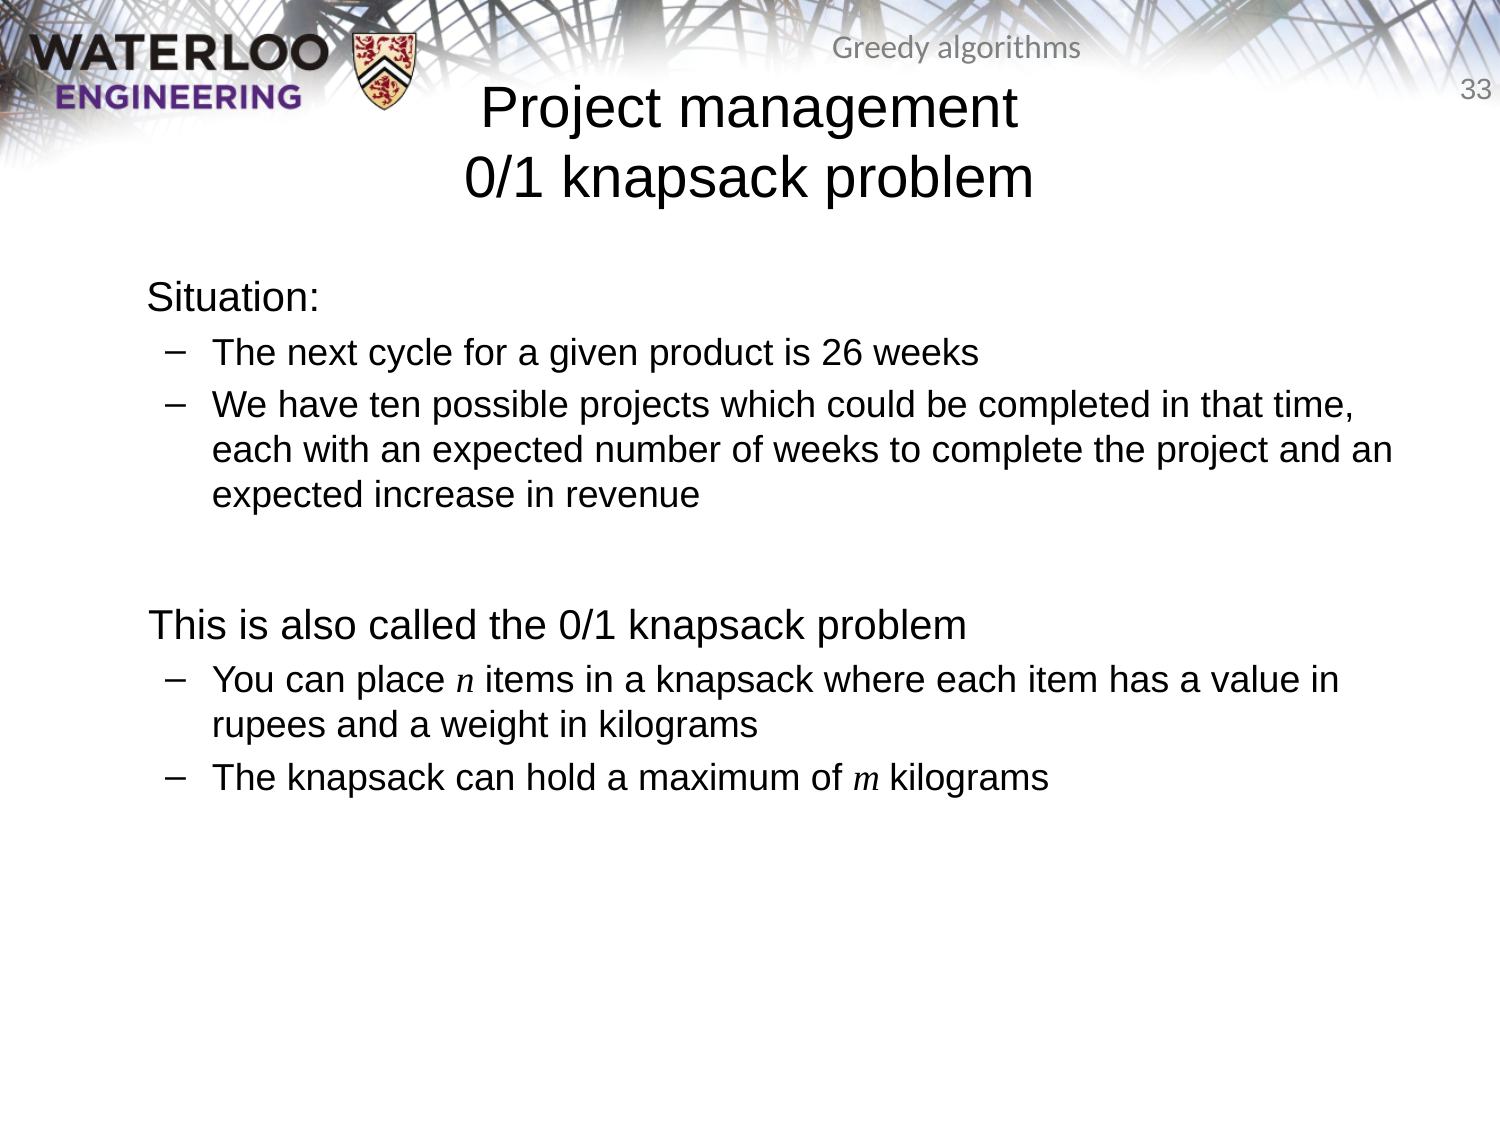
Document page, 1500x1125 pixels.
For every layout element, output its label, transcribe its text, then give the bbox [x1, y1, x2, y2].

picture [0, 0, 1500, 1125]
list Situation: The next cycle for a given product is 26 weeks We have ten possible projects which could be completed in that time, each with an expected number of weeks to complete the project and an expected increase in revenue This is also called the 0/1 knapsack problem You can place n items in a knapsack where each item has a value in rupees and a weight in kilograms The knapsack can hold a maximum of m kilograms [74, 262, 1426, 1006]
title Project management 0/1 knapsack problem [74, 44, 1426, 233]
